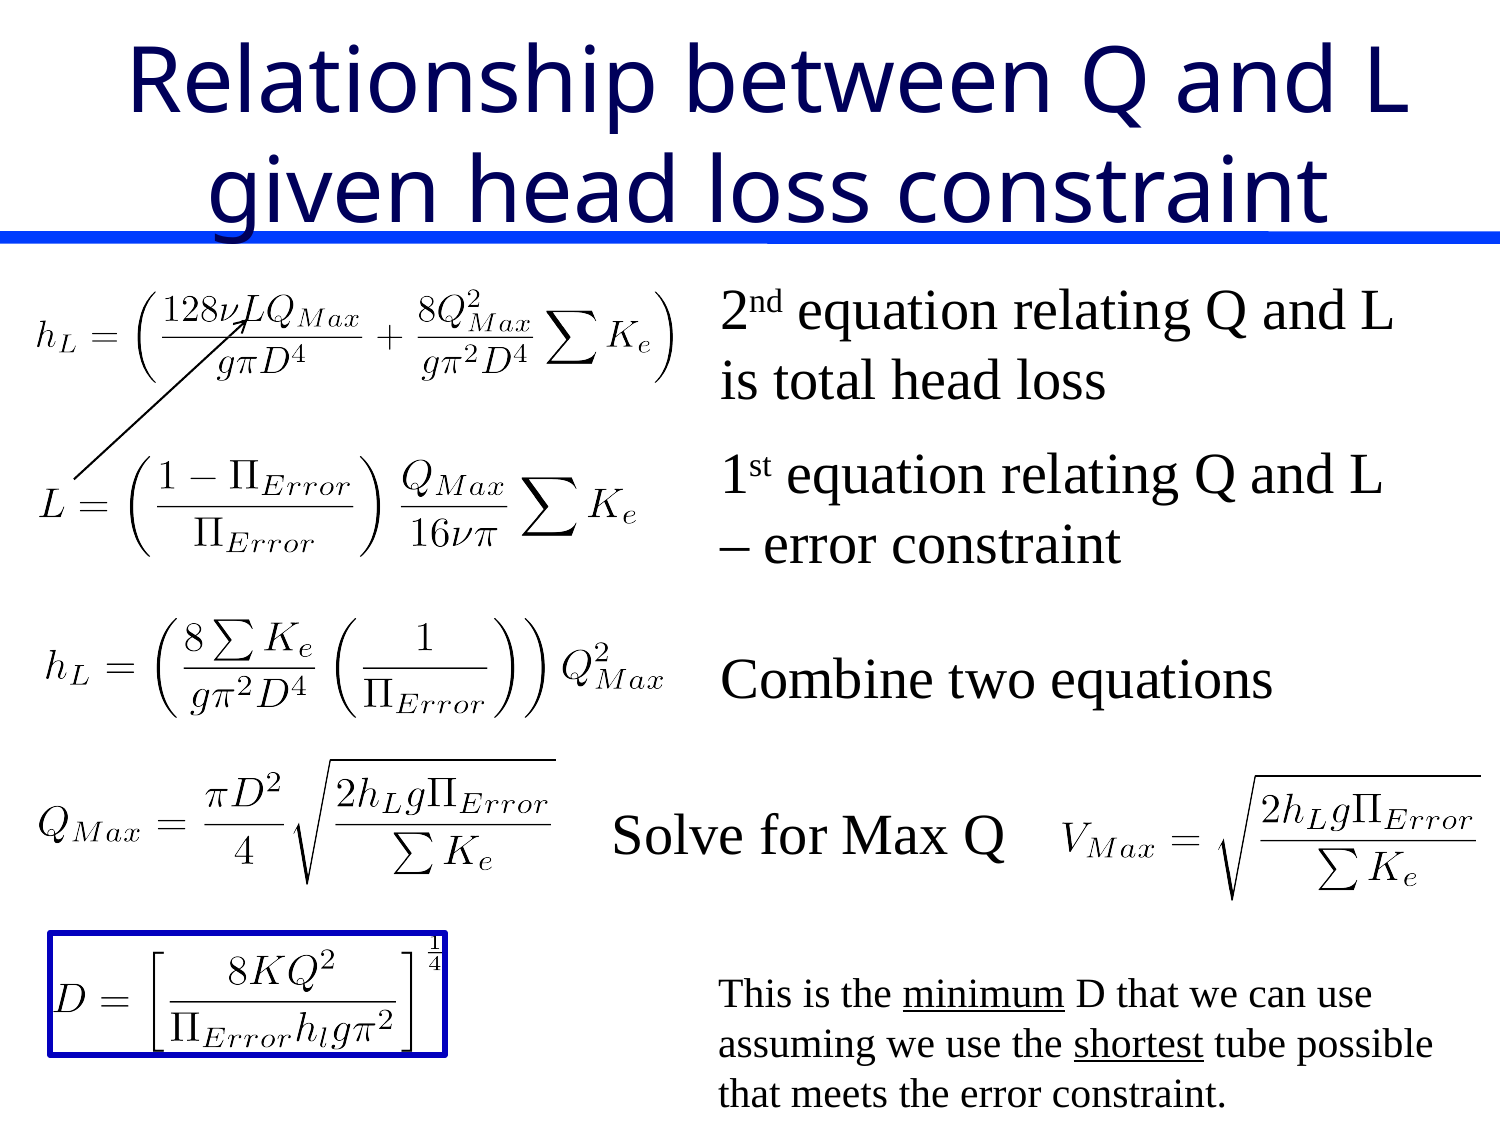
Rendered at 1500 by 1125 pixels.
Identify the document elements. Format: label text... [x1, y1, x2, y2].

picture [1062, 775, 1481, 901]
text_box Solve for Max Q [597, 788, 1021, 874]
text_box Combine two equations [706, 632, 1290, 717]
text_box 1st equation relating Q and L – error constraint [705, 427, 1427, 583]
title Relationship between Q and L given head loss constraint [75, 37, 1463, 225]
text_box This is the minimum D that we can use assuming we use the shortest tube possible that meets the error constraint. [703, 958, 1483, 1125]
picture [46, 618, 663, 719]
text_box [73, 391, 248, 455]
picture [39, 759, 556, 885]
picture [36, 289, 673, 383]
picture [38, 456, 636, 557]
picture [52, 935, 442, 1053]
text_box 2nd equation relating Q and L is total head loss [705, 264, 1427, 419]
